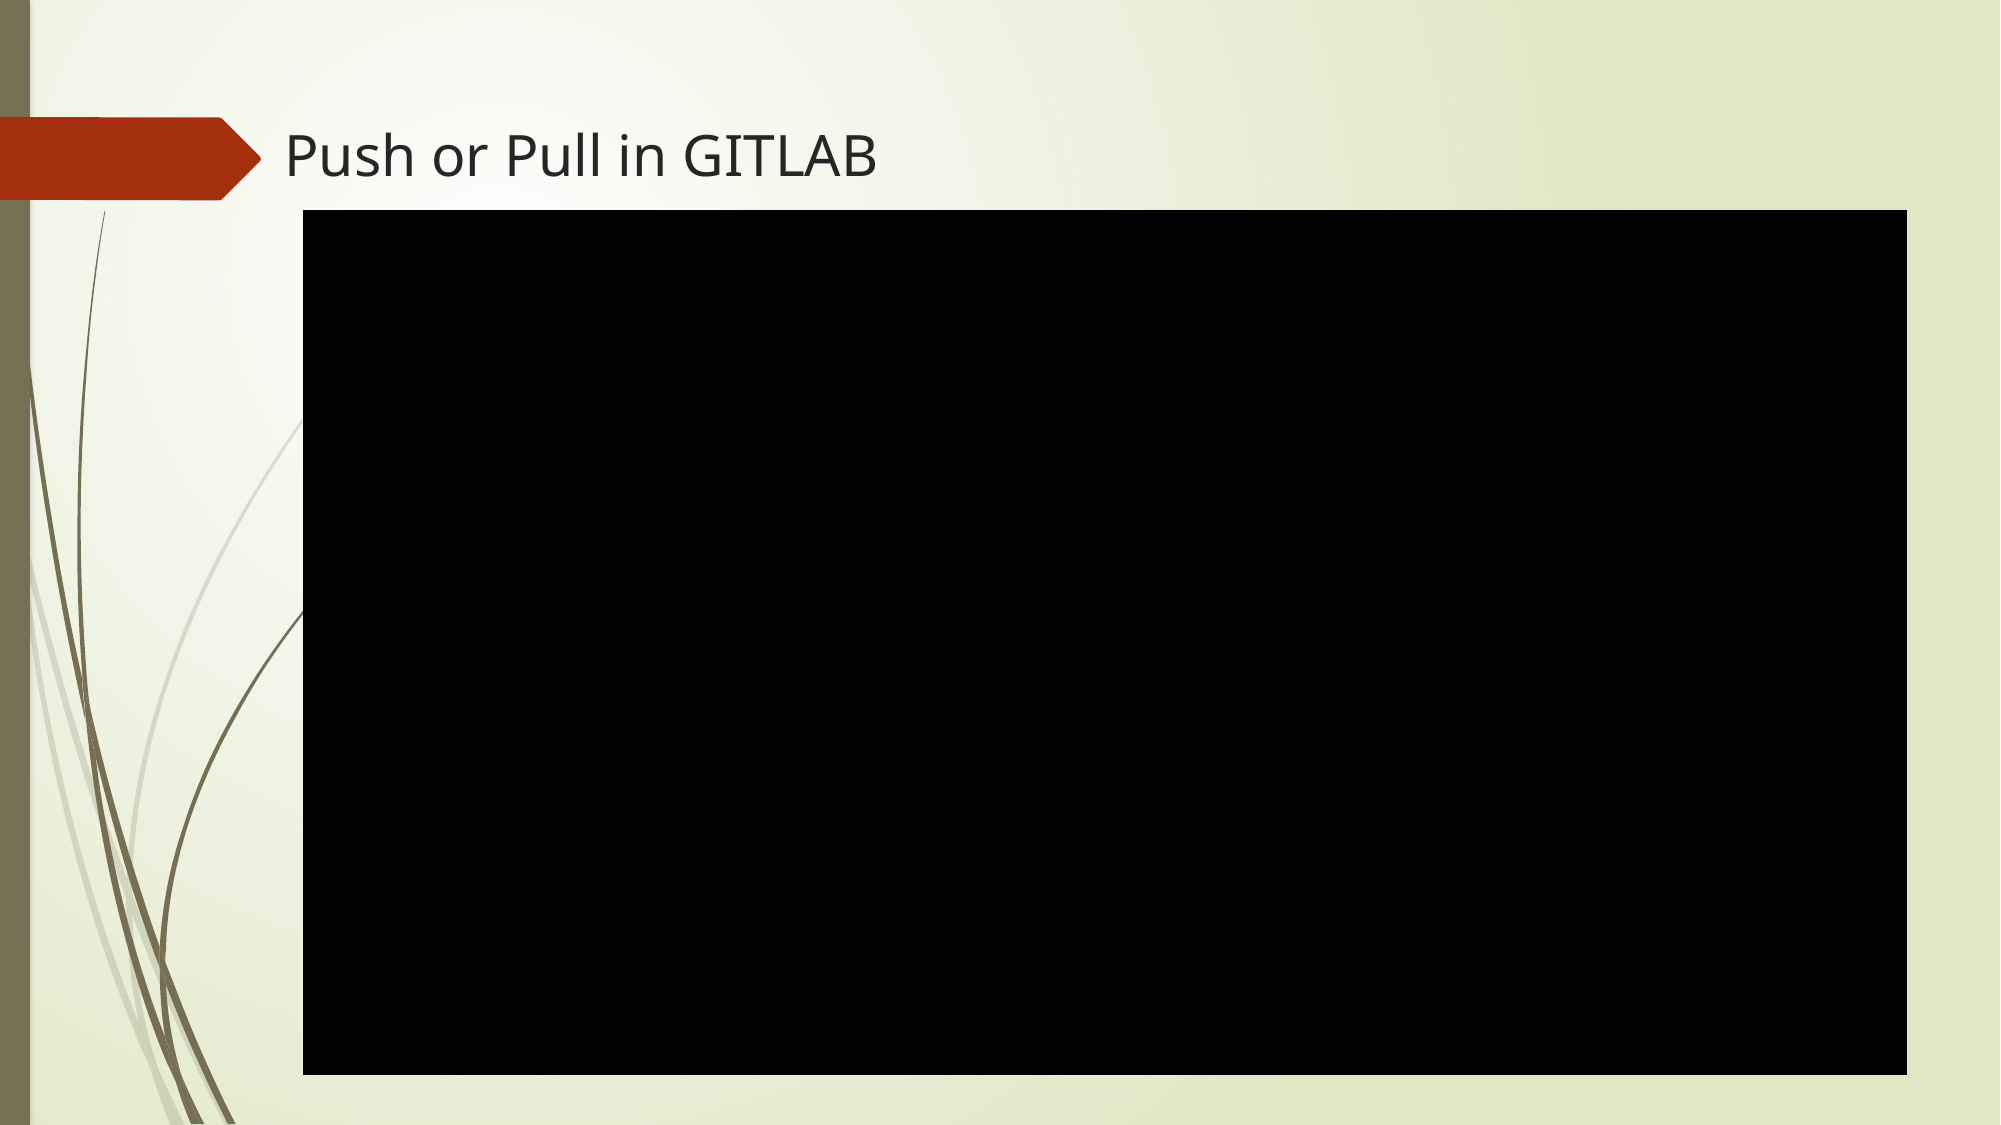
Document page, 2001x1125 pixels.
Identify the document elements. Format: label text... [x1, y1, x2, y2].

title Push or Pull in GITLAB [269, 111, 1732, 196]
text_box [302, 209, 1908, 1076]
